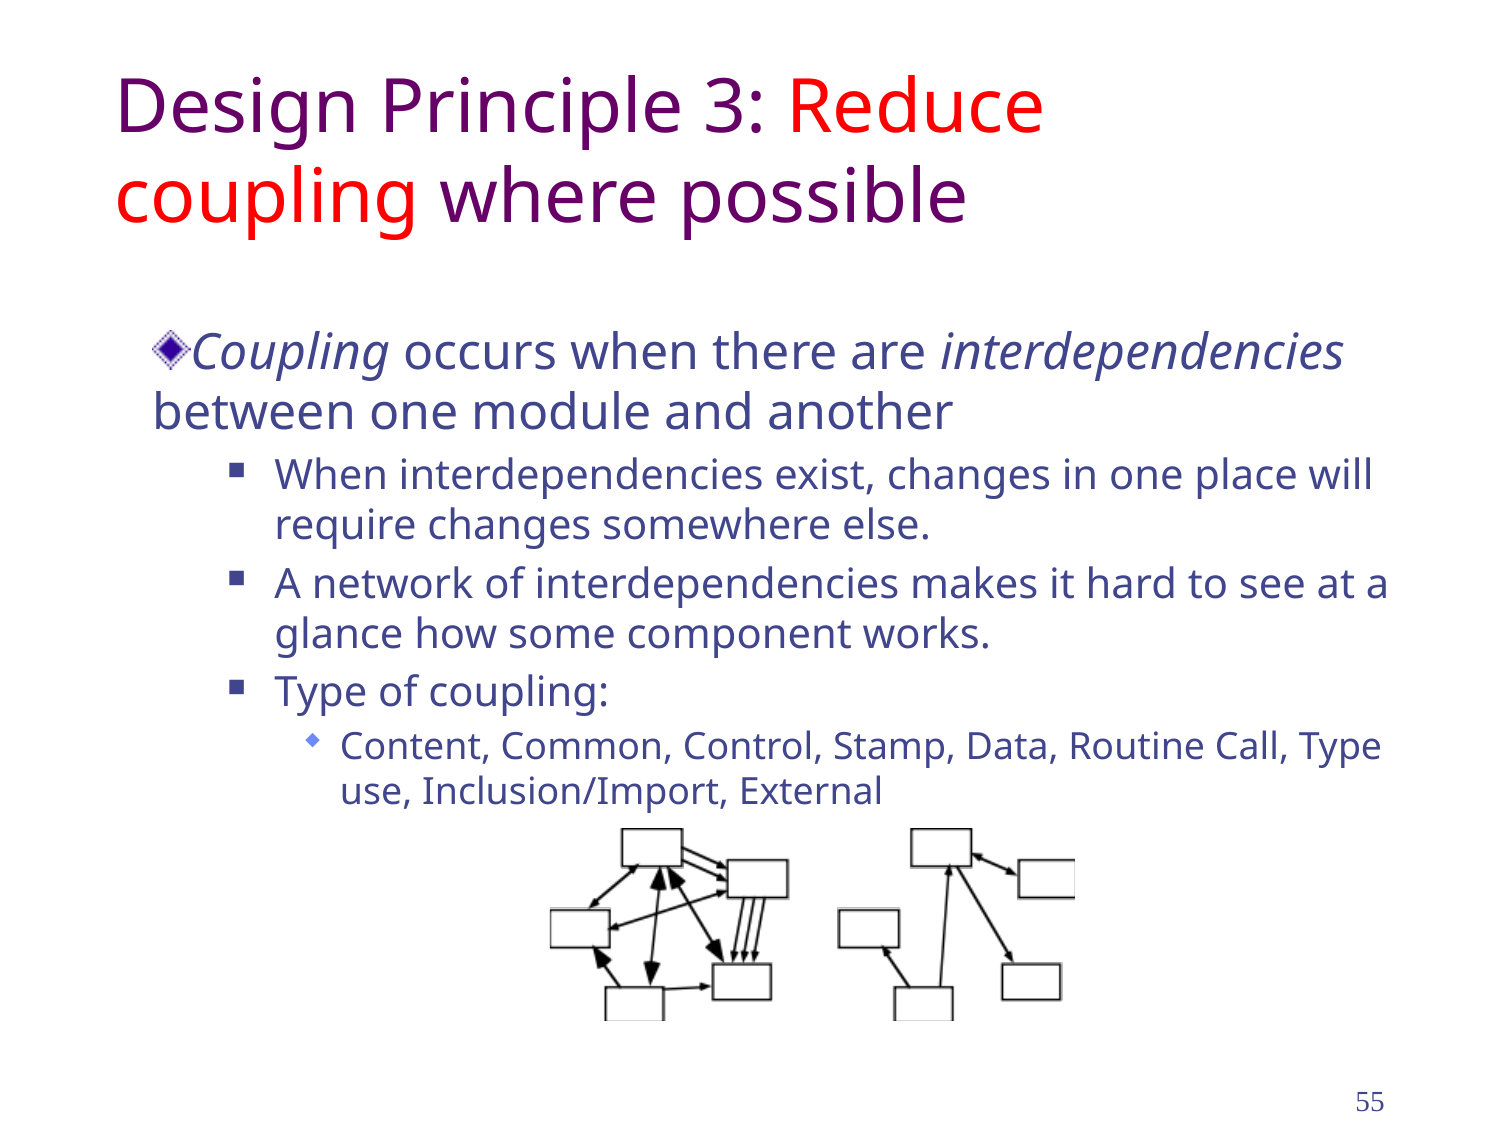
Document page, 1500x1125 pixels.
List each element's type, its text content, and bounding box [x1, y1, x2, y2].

picture [549, 827, 1076, 1022]
list Coupling occurs when there are interdependencies between one module and another When interdependencies exist, changes in one place will require changes somewhere else. A network of interdependencies makes it hard to see at a glance how some component works. Type of coupling: Content, Common, Control, Stamp, Data, Routine Call, Type use, Inclusion/Import, External [137, 312, 1413, 988]
picture [152, 330, 191, 370]
title Design Principle 3: Reduce coupling where possible [99, 50, 1375, 238]
slide_number 55 [1325, 1050, 1400, 1125]
